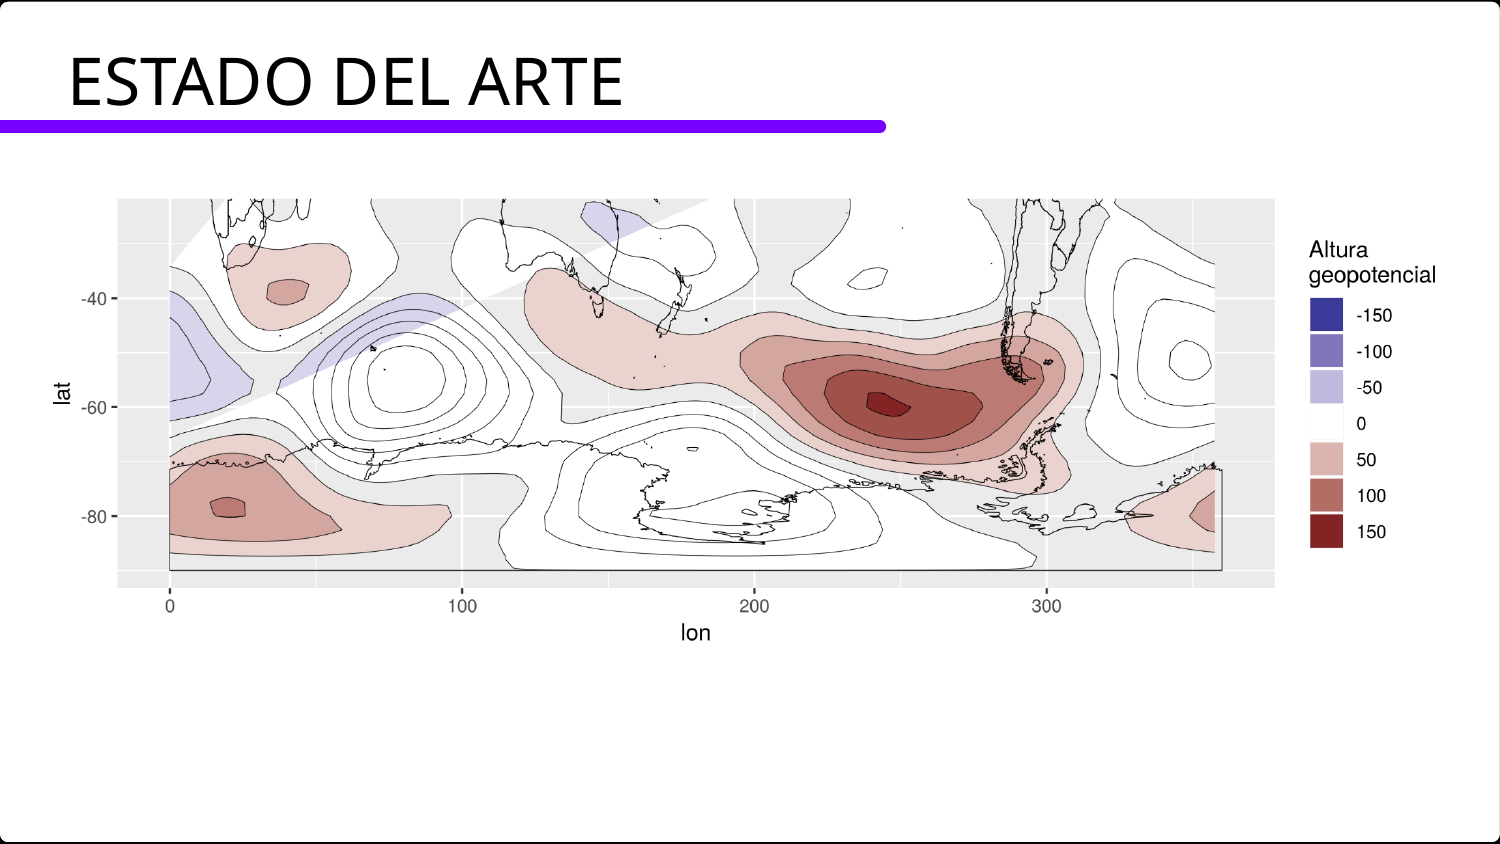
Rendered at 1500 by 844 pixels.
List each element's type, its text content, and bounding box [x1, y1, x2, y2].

picture [41, 177, 1459, 667]
list Estado del arte [52, 32, 880, 127]
